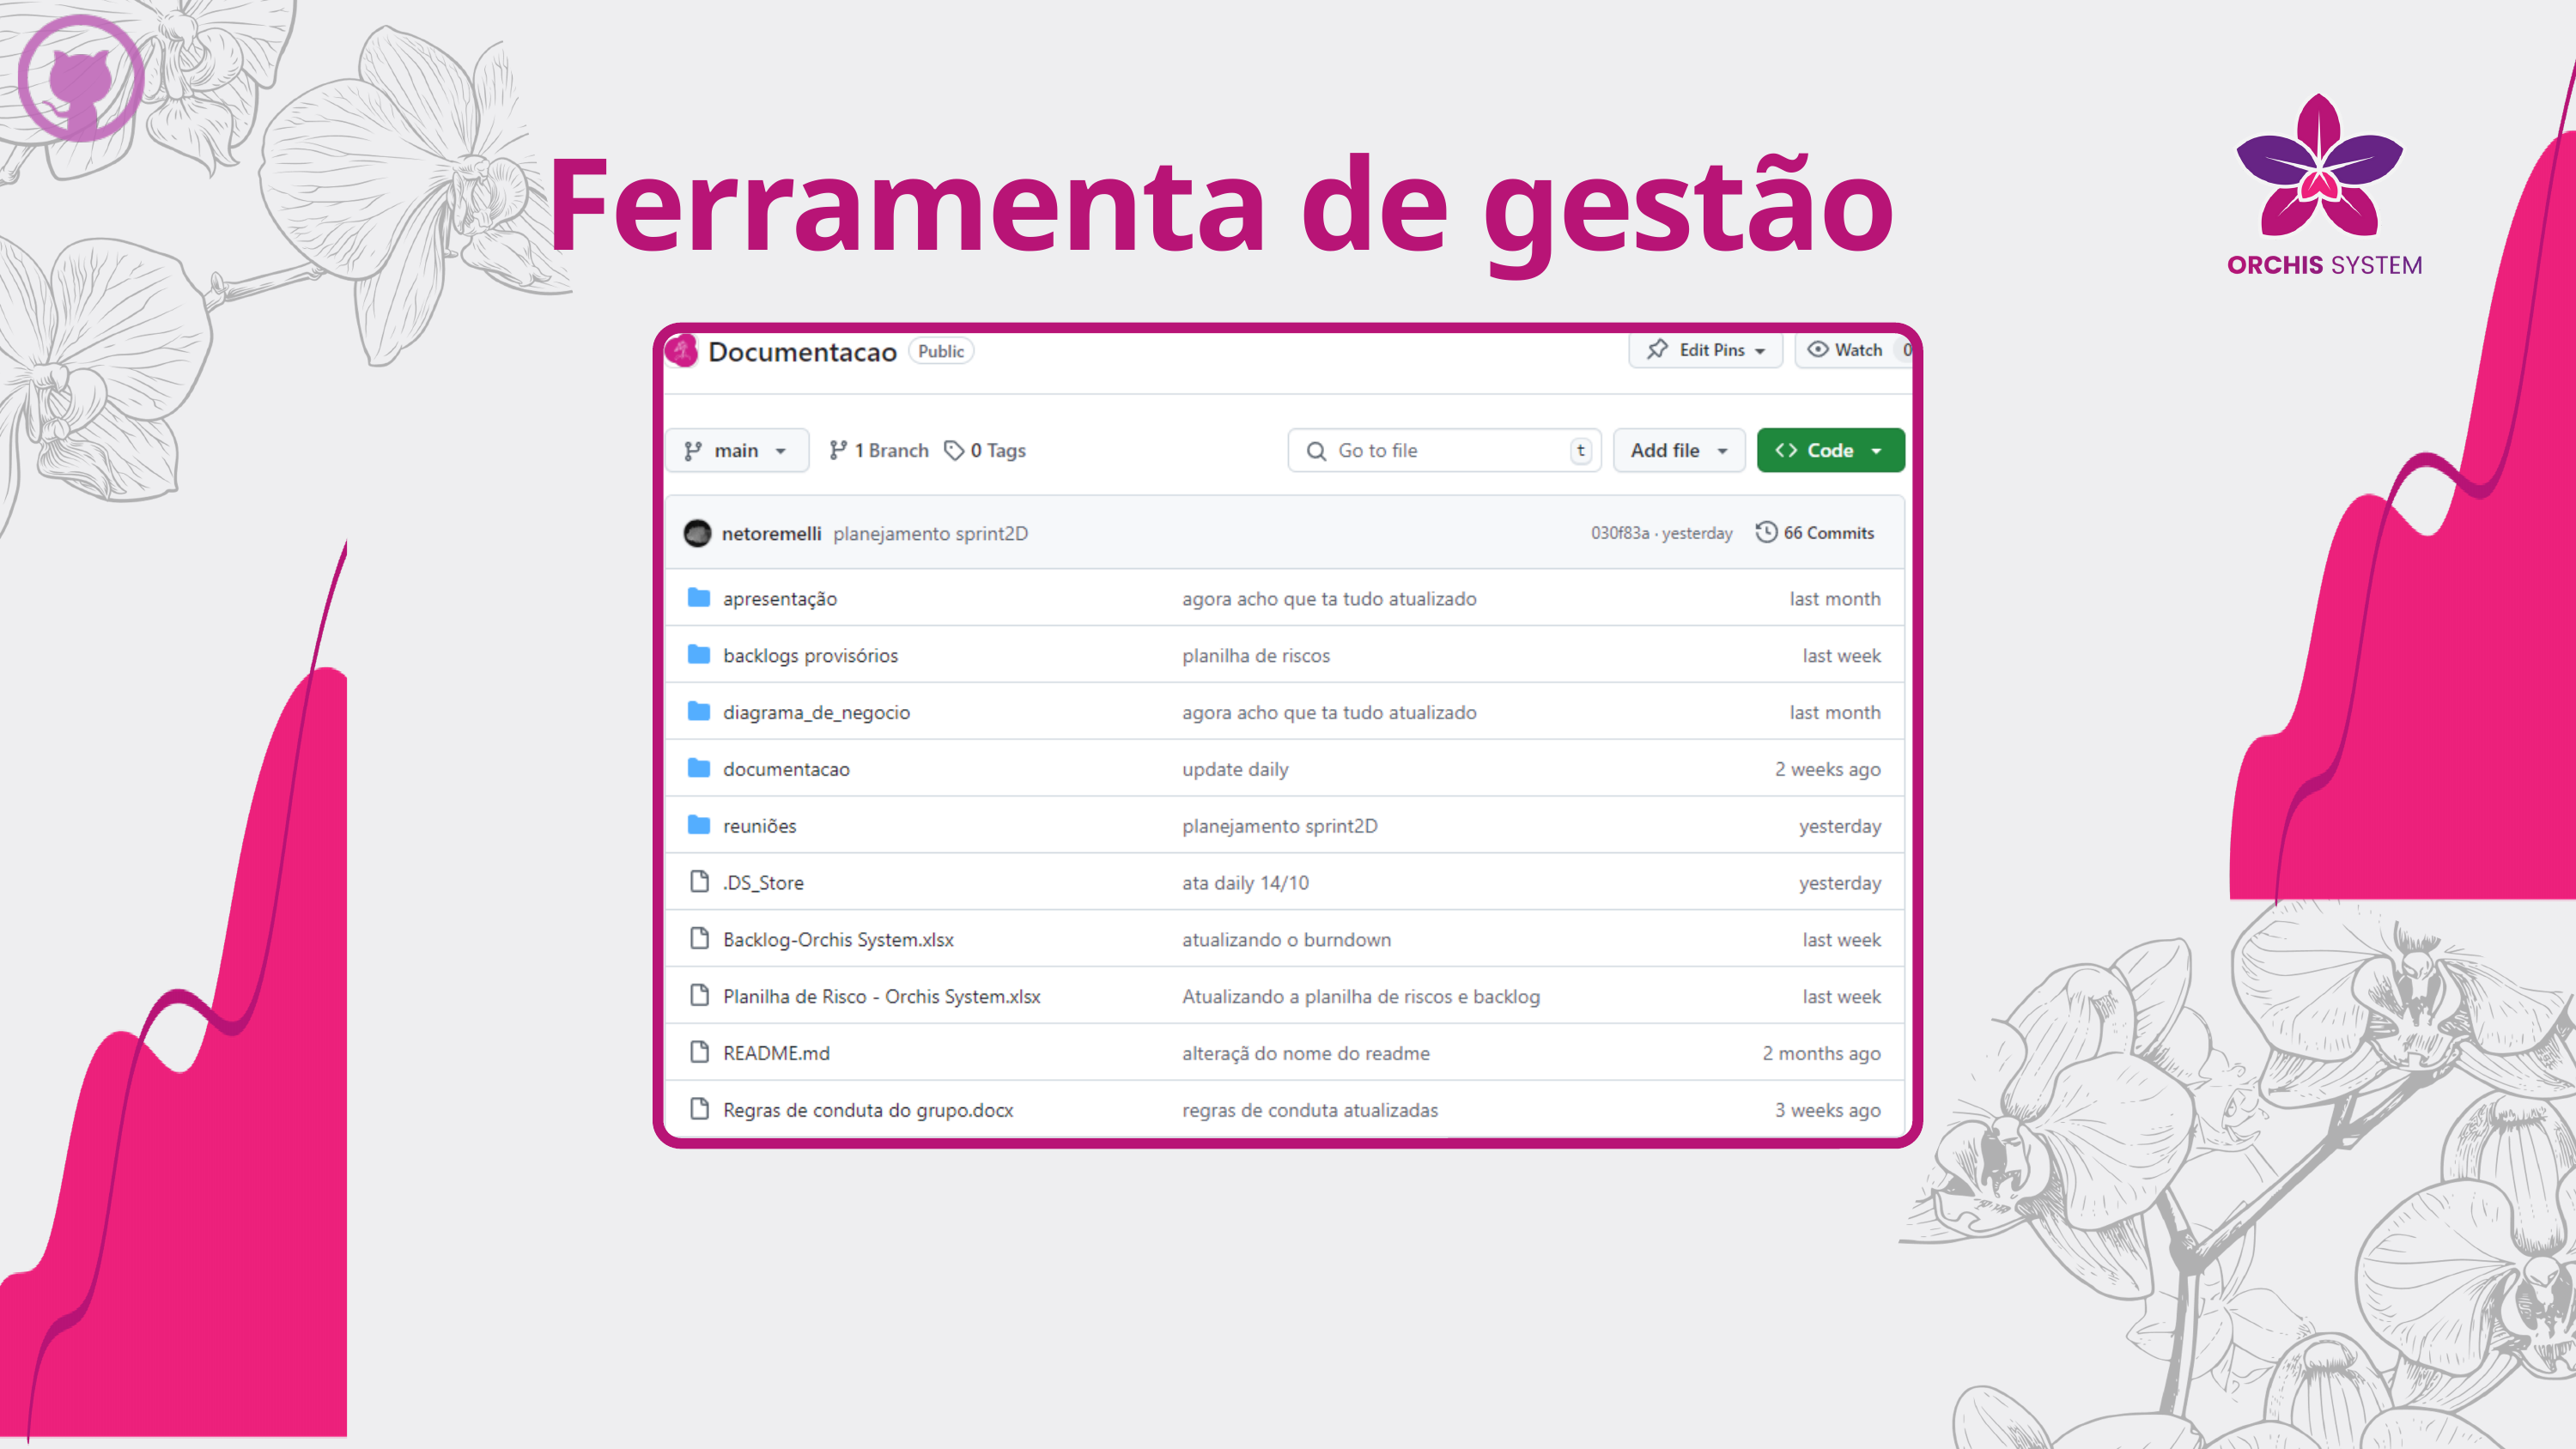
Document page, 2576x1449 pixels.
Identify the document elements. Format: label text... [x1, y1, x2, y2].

text_box [17, 12, 145, 145]
text_box [0, 0, 631, 579]
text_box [2225, 94, 2423, 278]
text_box [1812, 791, 2576, 1449]
text_box [0, 537, 348, 1449]
text_box [2228, 0, 2576, 912]
text_box [658, 327, 1918, 1144]
text_box Ferramenta de gestão [543, 177, 2160, 276]
